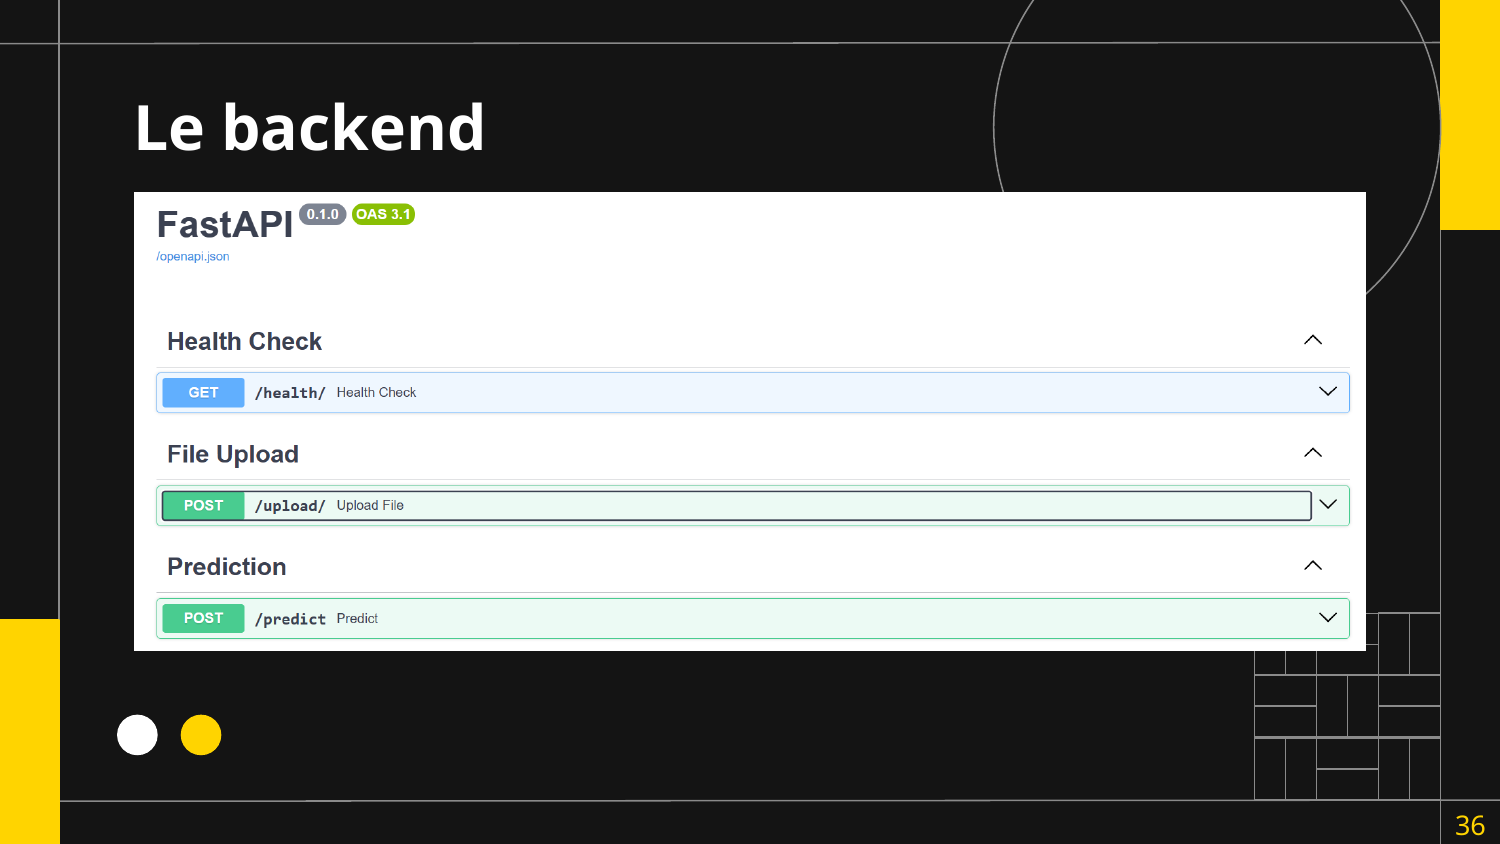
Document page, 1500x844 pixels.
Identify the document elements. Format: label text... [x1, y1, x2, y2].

text_box 36 [1437, 801, 1500, 844]
picture [133, 192, 1367, 652]
text_box [993, 0, 1441, 290]
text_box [116, 714, 222, 756]
title Le backend [118, 72, 728, 250]
